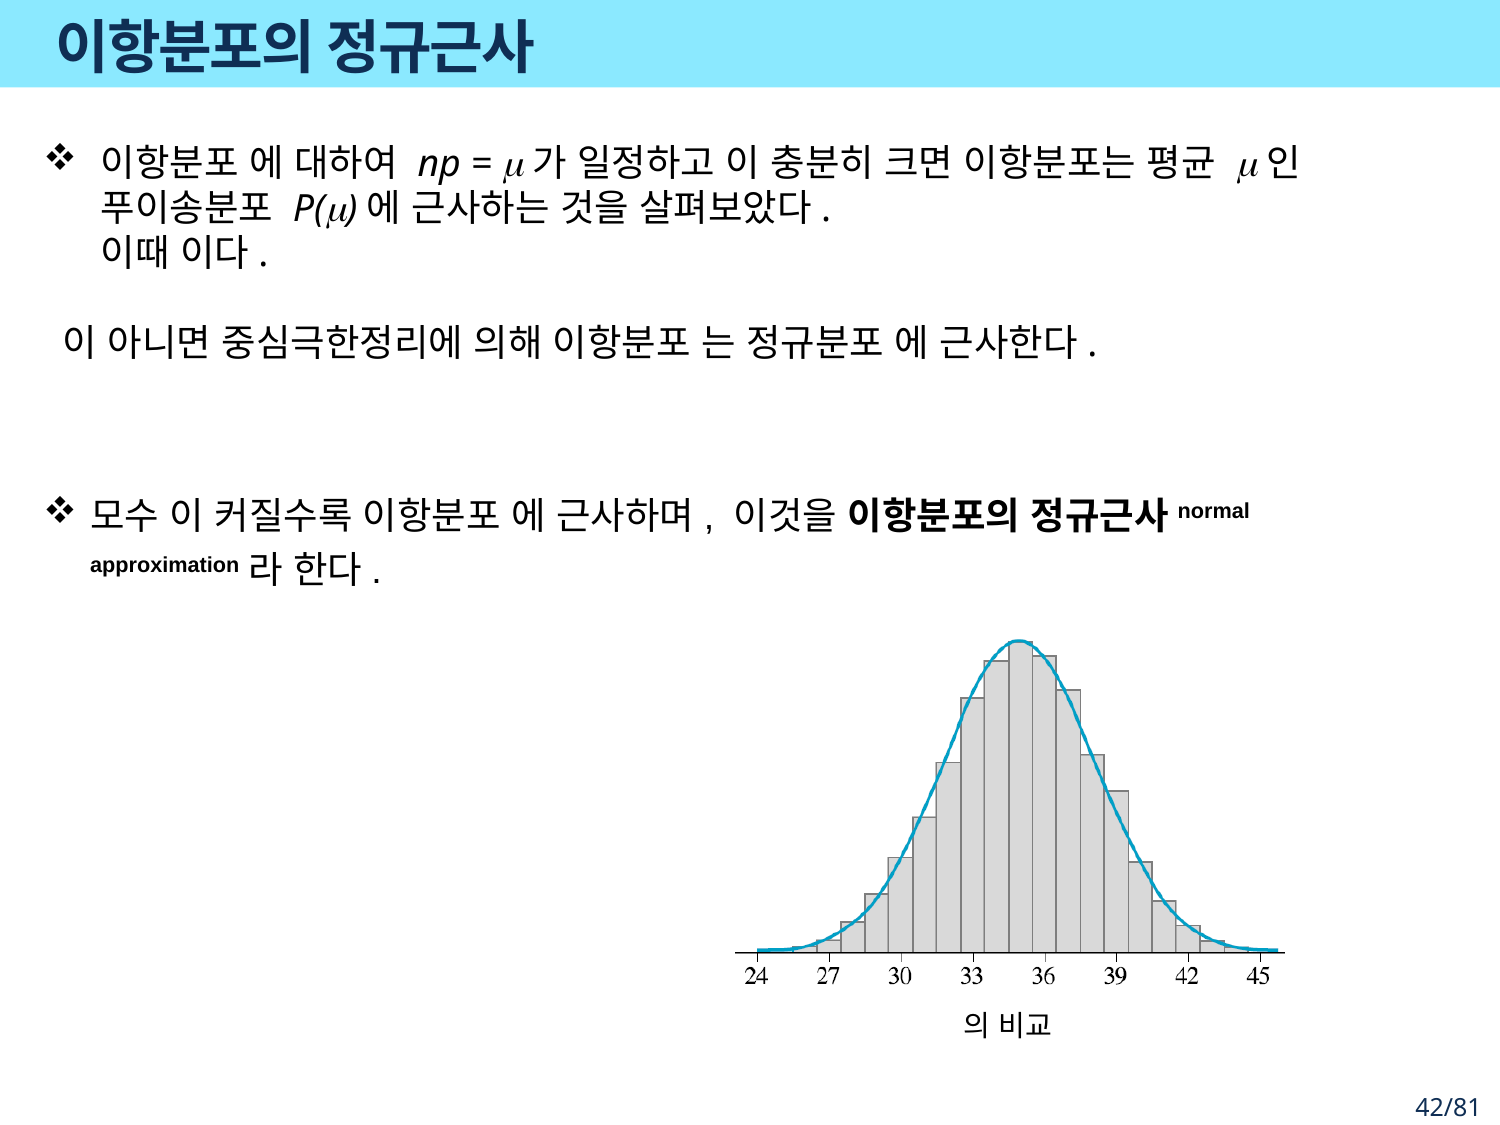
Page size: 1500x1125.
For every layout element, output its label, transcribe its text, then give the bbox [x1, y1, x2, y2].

title 이항분포의 정규근사 [40, 5, 1288, 84]
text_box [688, 609, 1328, 1052]
